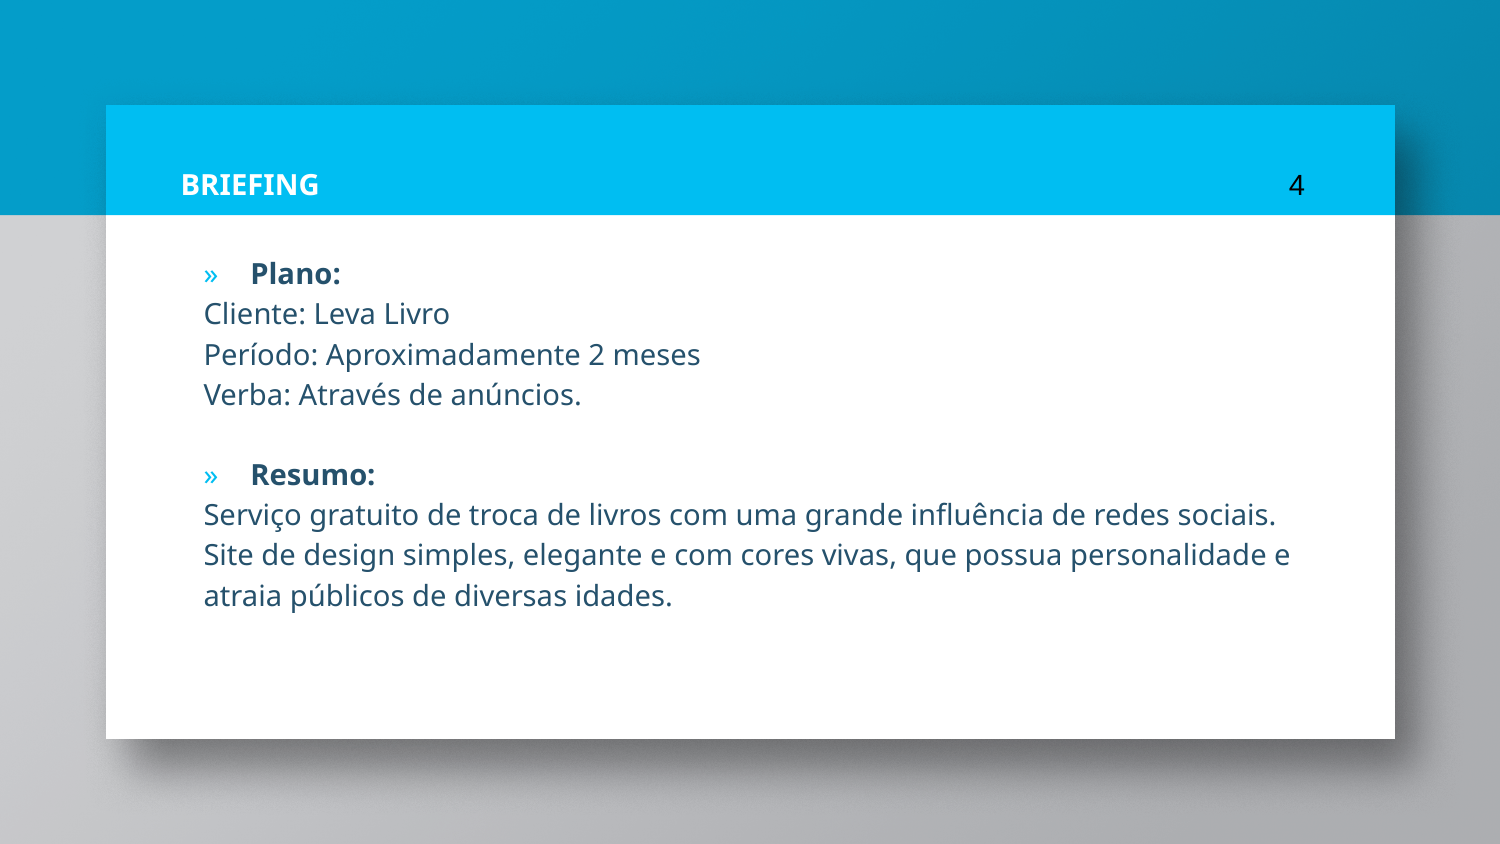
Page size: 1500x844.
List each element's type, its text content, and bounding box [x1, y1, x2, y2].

picture [0, 216, 1500, 844]
list Plano: Cliente: Leva Livro Período: Aproximadamente 2 meses Verba: Através de anúncios. Resumo: Serviço gratuito de troca de livros com uma grande influência de redes sociais. Site de design simples, elegante e com cores vivas, que possua personalidade e atraia públicos de diversas idades. [165, 235, 1336, 692]
slide_number 4 [1273, 106, 1364, 217]
title BRIEFING [165, 106, 1273, 217]
